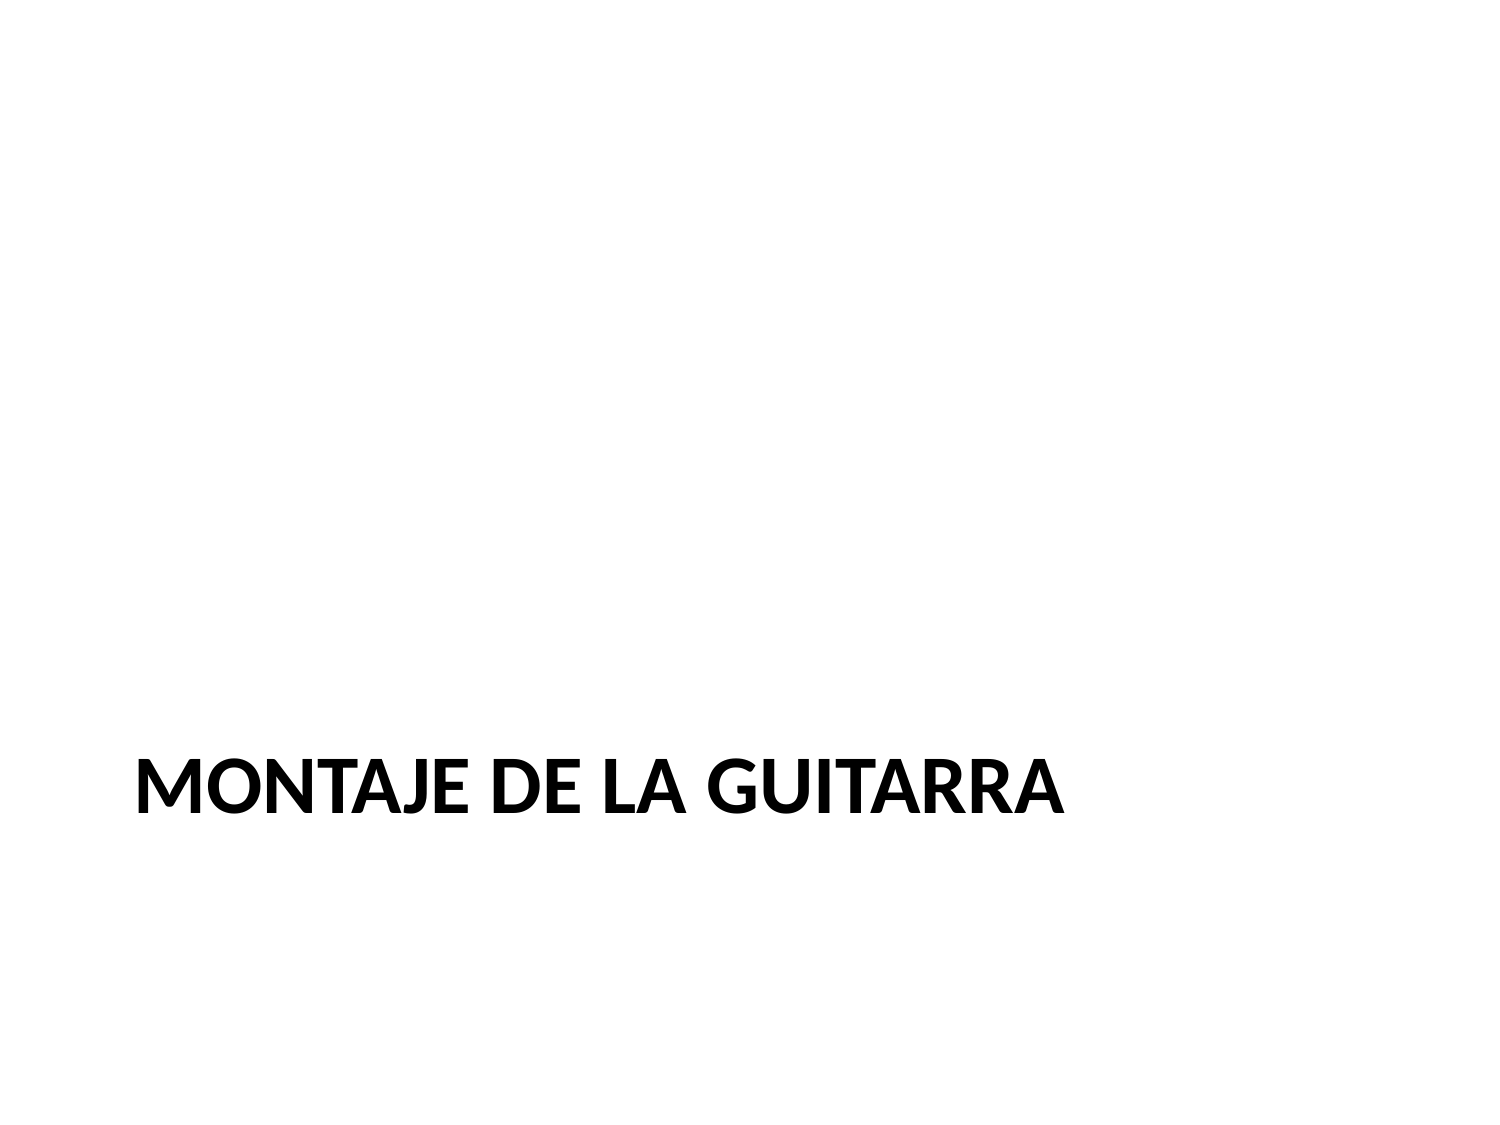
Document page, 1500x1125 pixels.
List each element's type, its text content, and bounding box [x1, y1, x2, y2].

title Montaje de la guitarra [118, 722, 1394, 947]
